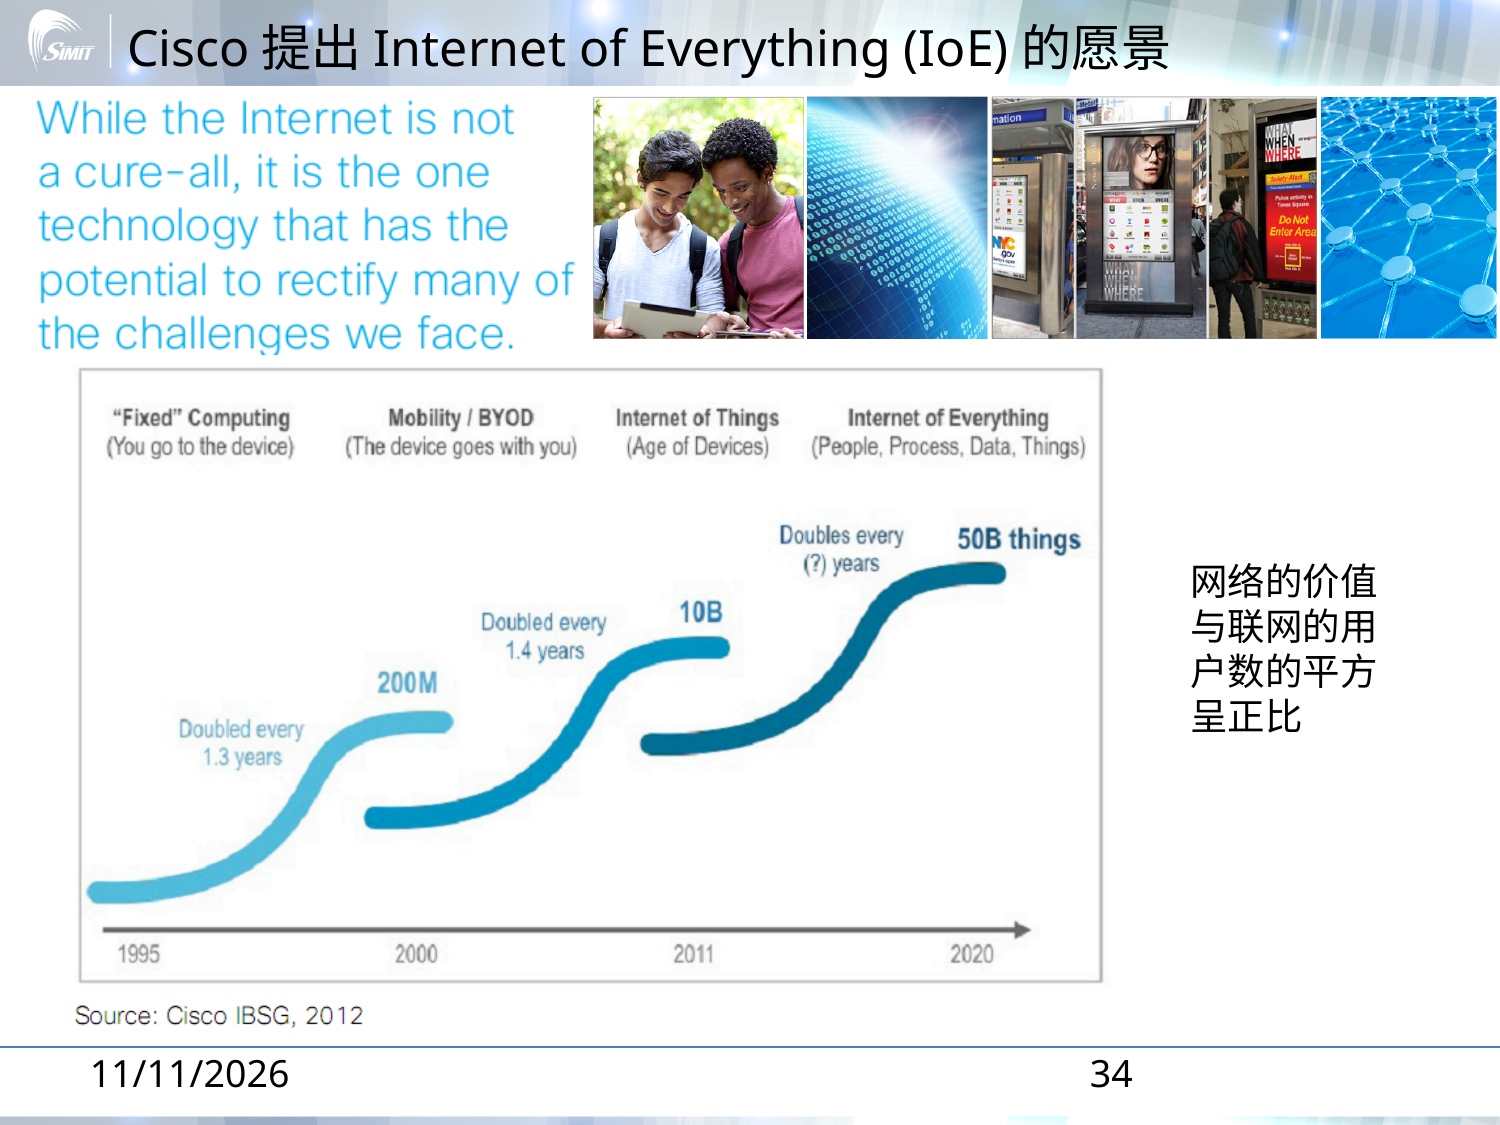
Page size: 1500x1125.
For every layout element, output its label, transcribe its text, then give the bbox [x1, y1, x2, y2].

text_box 网络的价值与联网的用户数的平方呈正比 [1175, 550, 1412, 746]
slide_number 34 [1074, 1042, 1425, 1046]
slide_number 34 [1074, 1056, 1425, 1103]
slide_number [75, 1042, 425, 1046]
title Cisco提出Internet of Everything (IoE)的愿景 [112, 0, 1463, 93]
picture [0, 0, 1500, 1046]
picture [0, 1048, 1500, 1125]
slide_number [75, 1056, 425, 1103]
